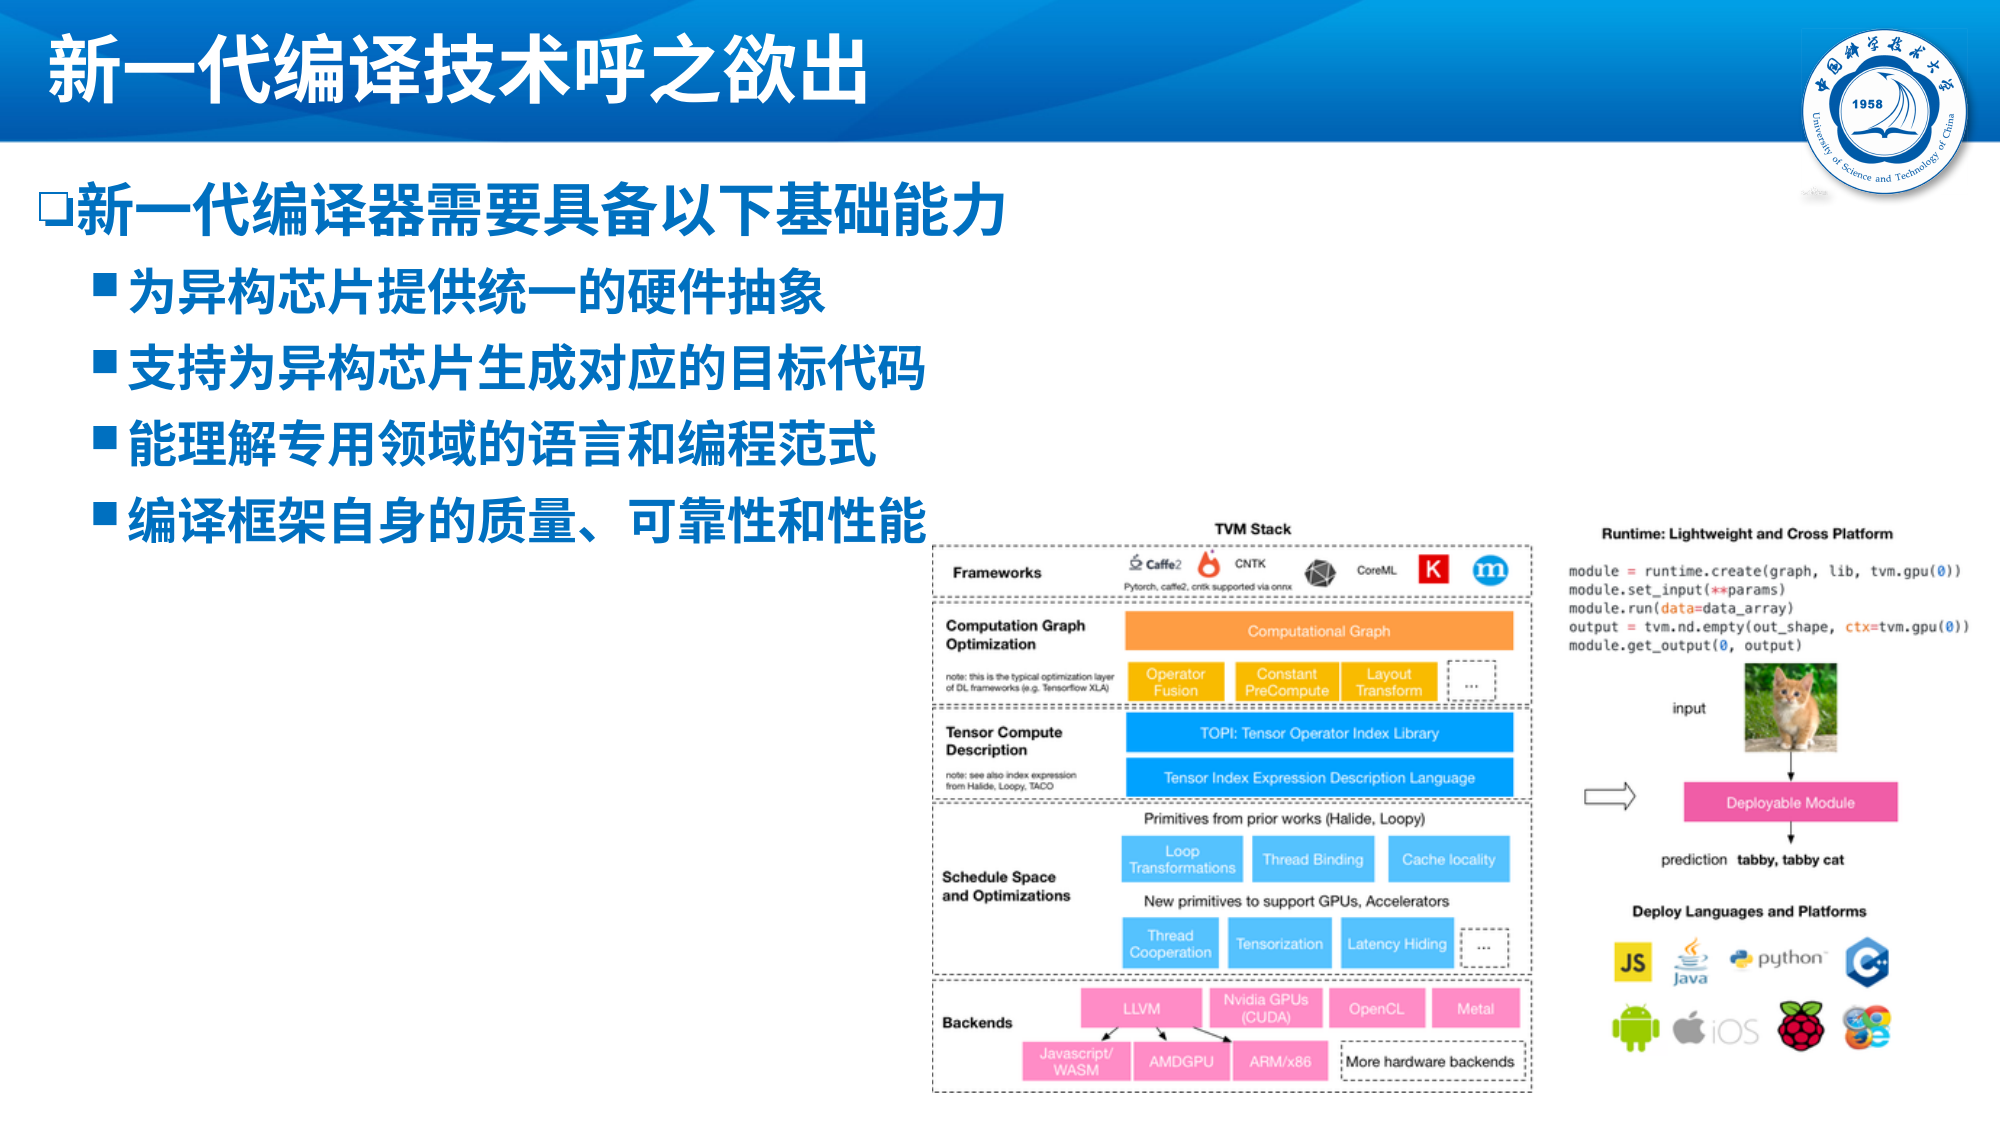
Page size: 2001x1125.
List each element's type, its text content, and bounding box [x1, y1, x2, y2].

list 新一代编译器需要具备以下基础能力 为异构芯片提供统一的硬件抽象 支持为异构芯片生成对应的目标代码 能理解专用领域的语言和编程范式 编译框架自身的质量、可靠性和性能 [24, 173, 1977, 1093]
title 新一代编译技术呼之欲出 [32, 22, 1619, 124]
picture [0, 0, 2000, 173]
picture [39, 192, 73, 226]
picture [932, 514, 1976, 1093]
